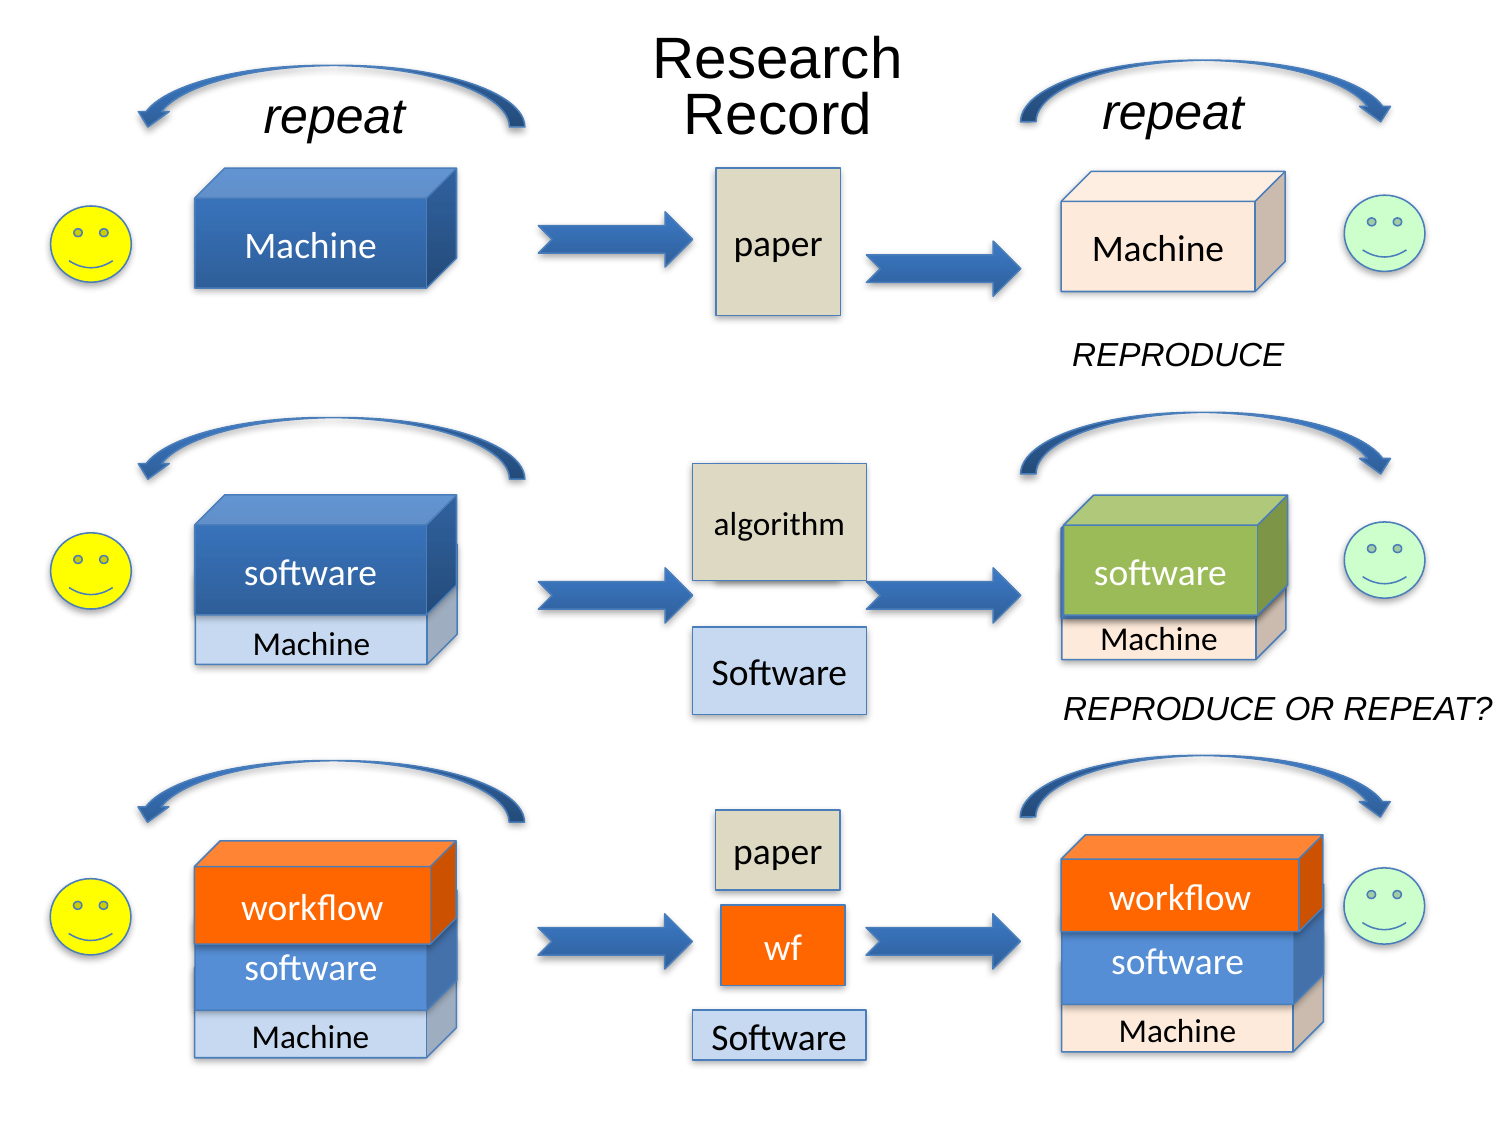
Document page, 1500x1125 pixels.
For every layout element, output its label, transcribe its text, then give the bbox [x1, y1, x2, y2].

text_box [49, 877, 132, 956]
text_box [865, 913, 1021, 970]
text_box [49, 532, 133, 610]
text_box workflow [193, 840, 457, 945]
text_box Software [692, 1009, 867, 1061]
text_box [137, 759, 526, 823]
text_box Software [692, 626, 867, 715]
text_box Machine [193, 989, 458, 1059]
text_box REPRODUCE OR REPEAT? [1048, 679, 1500, 735]
text_box [1019, 72, 1087, 123]
text_box repeat [248, 76, 421, 151]
text_box [865, 567, 1022, 624]
text_box [1343, 521, 1426, 599]
text_box [1343, 194, 1426, 273]
text_box Machine [194, 593, 458, 666]
text_box Machine [1061, 598, 1287, 661]
text_box software [1061, 916, 1325, 1006]
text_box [538, 26, 903, 316]
text_box software [194, 928, 458, 1012]
text_box Machine [193, 167, 458, 289]
text_box [137, 416, 526, 480]
text_box [907, 240, 1022, 297]
text_box repeat [1087, 72, 1260, 147]
text_box [1343, 867, 1426, 945]
text_box [1019, 754, 1391, 818]
text_box software [193, 494, 458, 616]
text_box REPRODUCE [1057, 326, 1300, 381]
text_box paper [715, 809, 841, 891]
text_box wf [720, 904, 846, 986]
text_box [537, 567, 694, 624]
text_box software [1062, 494, 1289, 616]
text_box algorithm [692, 463, 867, 581]
text_box [137, 64, 526, 128]
text_box Machine [1060, 983, 1325, 1053]
text_box [1090, 59, 1392, 123]
text_box Machine [1060, 170, 1286, 293]
text_box [537, 913, 693, 970]
text_box [1019, 411, 1392, 475]
text_box workflow [1060, 834, 1324, 933]
text_box [49, 205, 133, 283]
